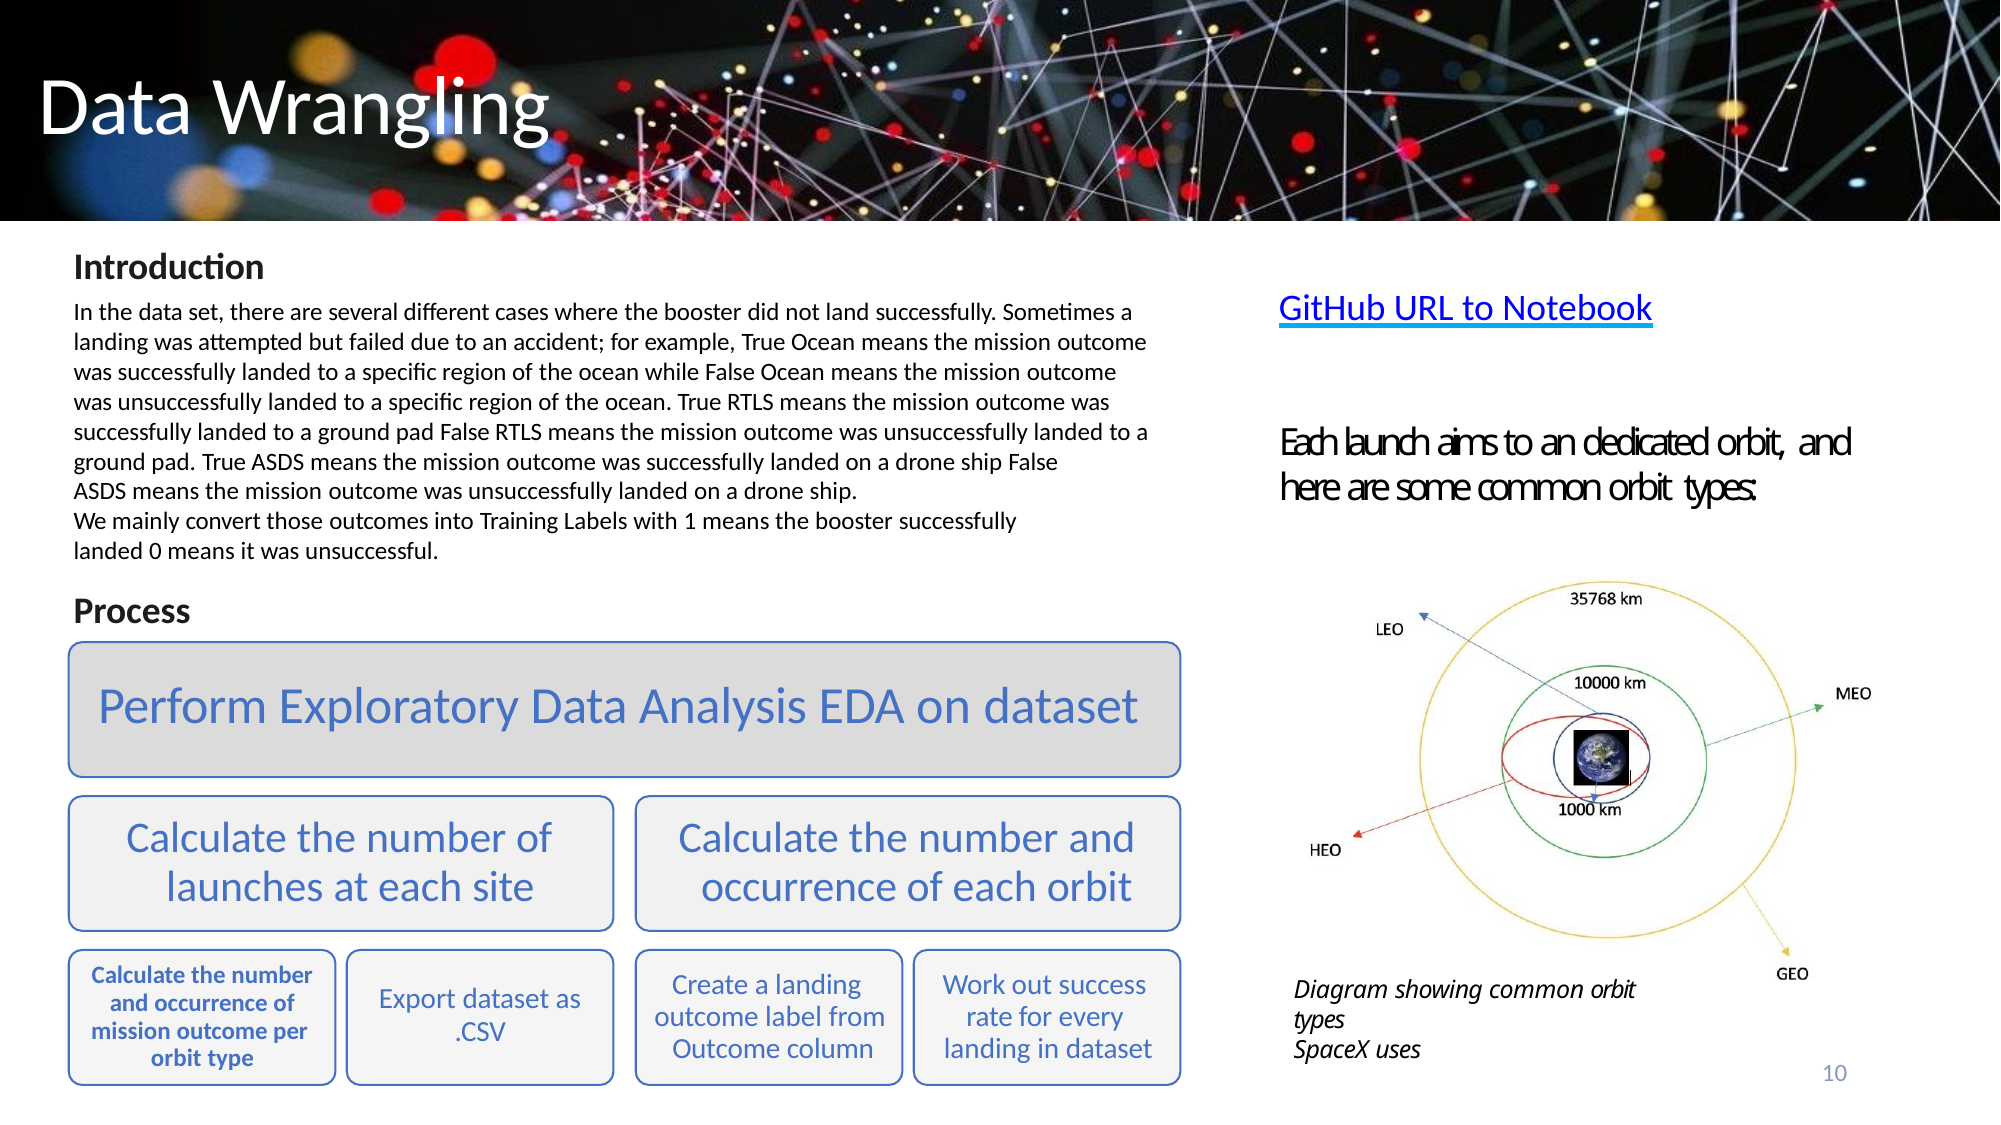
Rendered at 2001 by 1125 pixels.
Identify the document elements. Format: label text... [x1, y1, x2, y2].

title Data Wrangling [36, 49, 560, 240]
text_box 10 [1819, 1054, 1850, 1087]
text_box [345, 948, 615, 1087]
text_box GitHub URL to Notebook [1276, 280, 1820, 328]
text_box Process Perform Exploratory Data Analysis EDA on dataset [71, 583, 1154, 639]
text_box [1308, 576, 1873, 980]
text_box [634, 948, 904, 1087]
text_box Diagram showing common orbit types SpaceX uses [1291, 971, 1691, 1064]
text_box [67, 794, 615, 933]
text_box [912, 948, 1182, 1087]
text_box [634, 794, 1182, 933]
text_box Each launch aims to an dedicated orbit, and here are some common orbit types: [1276, 415, 1911, 508]
text_box [0, 0, 2000, 221]
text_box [67, 640, 1182, 779]
text_box Introduction In the data set, there are several different cases where the booster did not land successfully. Sometimes a landing was attempted but failed due to an accident; for example, True Ocean means the mission outcome was successfully landed to a specific region of the ocean while False Ocean means the mission outcome was unsuccessfully landed to a specific region of the ocean. True RTLS means the mission outcome was successfully landed to a ground pad False RTLS means the mission outcome was unsuccessfully landed to a ground pad. True ASDS means the mission outcome was successfully landed on a drone ship False ASDS means the mission outcome was unsuccessfully landed on a drone ship. We mainly convert those outcomes into Training Labels with 1 means the booster successfully landed 0 means it was unsuccessful. [71, 228, 1156, 565]
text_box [67, 948, 337, 1087]
